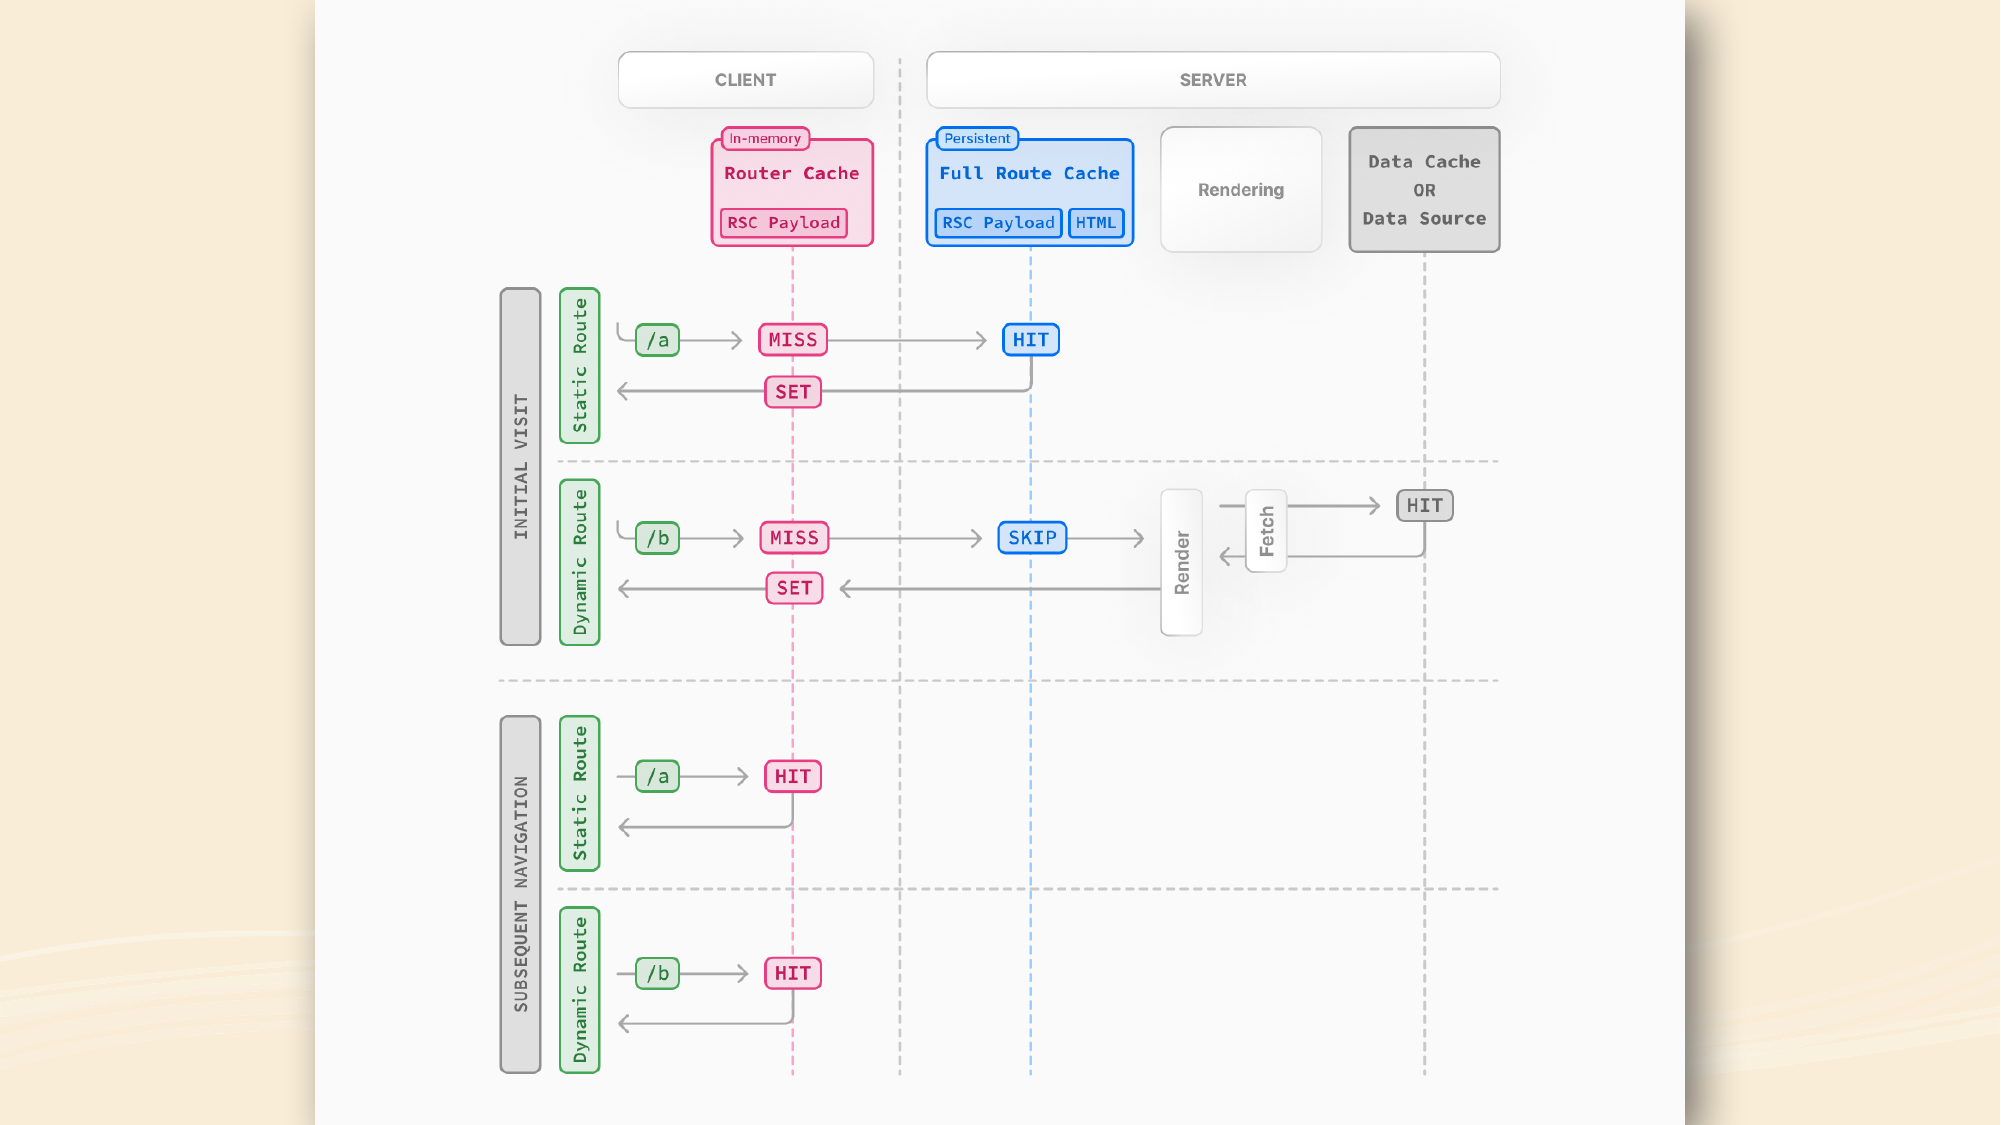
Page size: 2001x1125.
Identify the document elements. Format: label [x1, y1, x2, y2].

picture [315, 0, 1685, 1125]
